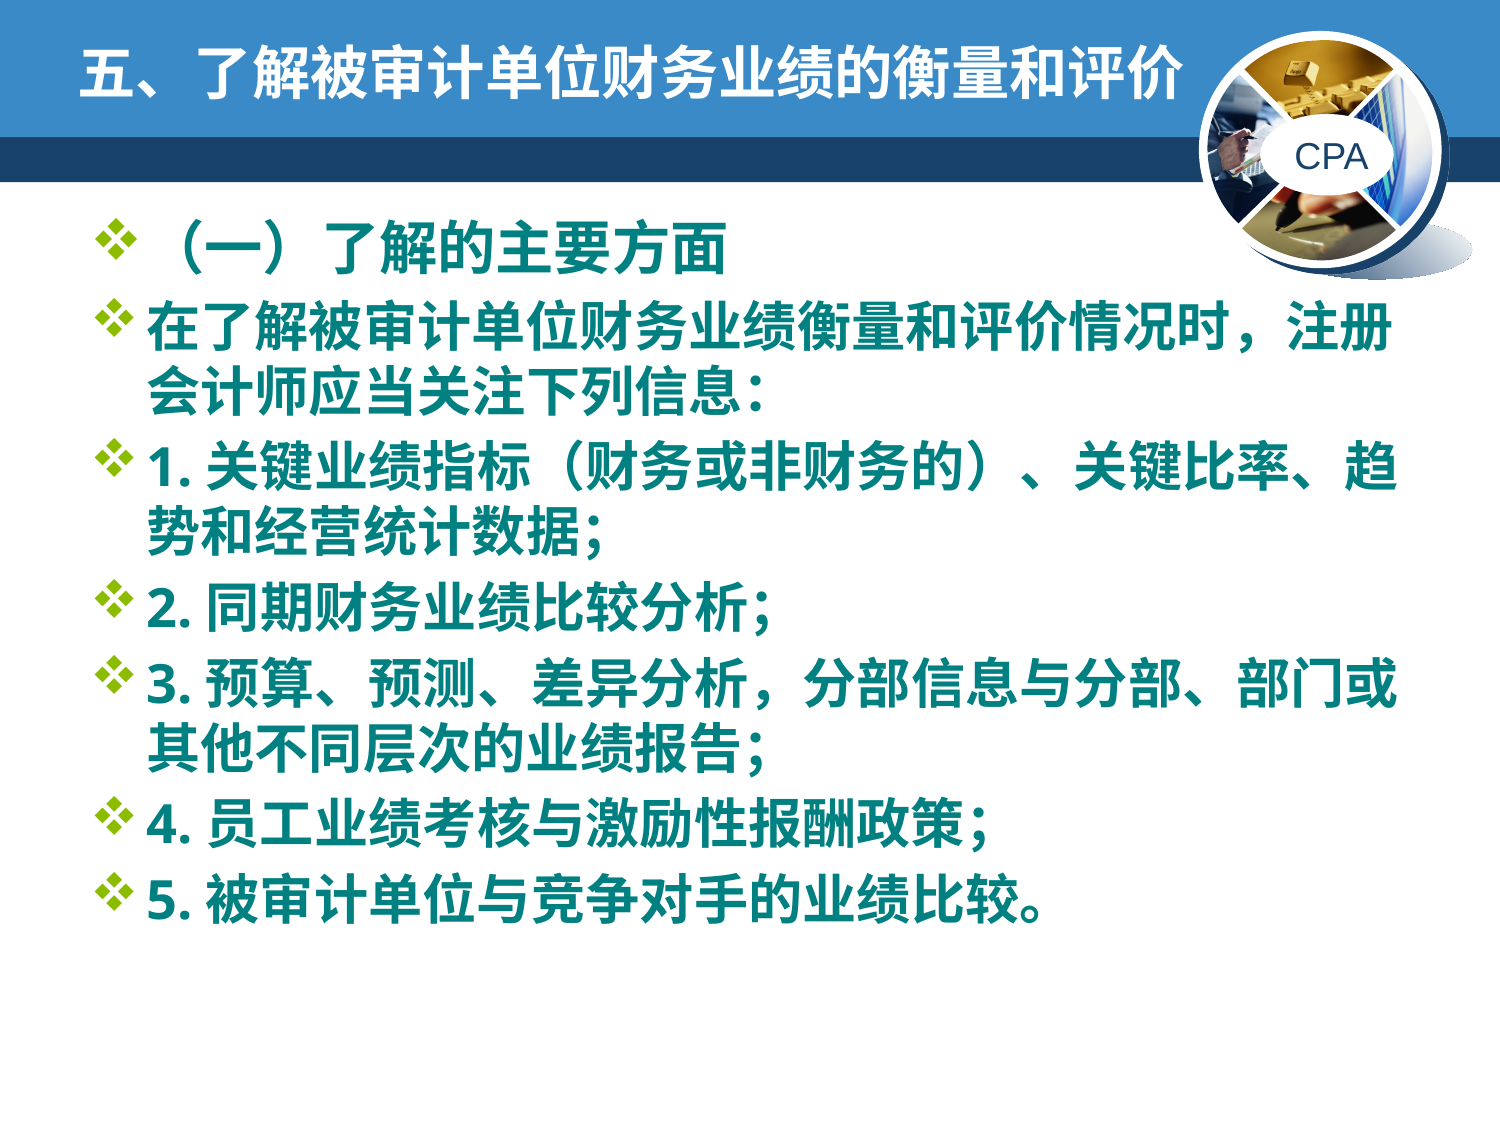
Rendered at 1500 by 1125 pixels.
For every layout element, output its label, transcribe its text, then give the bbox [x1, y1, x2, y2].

list （一）了解的主要方面 在了解被审计单位财务业绩衡量和评价情况时，注册会计师应当关注下列信息： 1.关键业绩指标（财务或非财务的）、关键比率、趋势和经营统计数据； 2.同期财务业绩比较分析； 3.预算、预测、差异分析，分部信息与分部、部门或其他不同层次的业绩报告； 4.员工业绩考核与激励性报酬政策； 5.被审计单位与竞争对手的业绩比较。 [74, 203, 1426, 1065]
picture [1207, 118, 1287, 203]
picture [1267, 186, 1369, 203]
picture [1338, 41, 1394, 116]
title 五、了解被审计单位财务业绩的衡量和评价 [62, 24, 1338, 118]
picture [1354, 73, 1433, 203]
